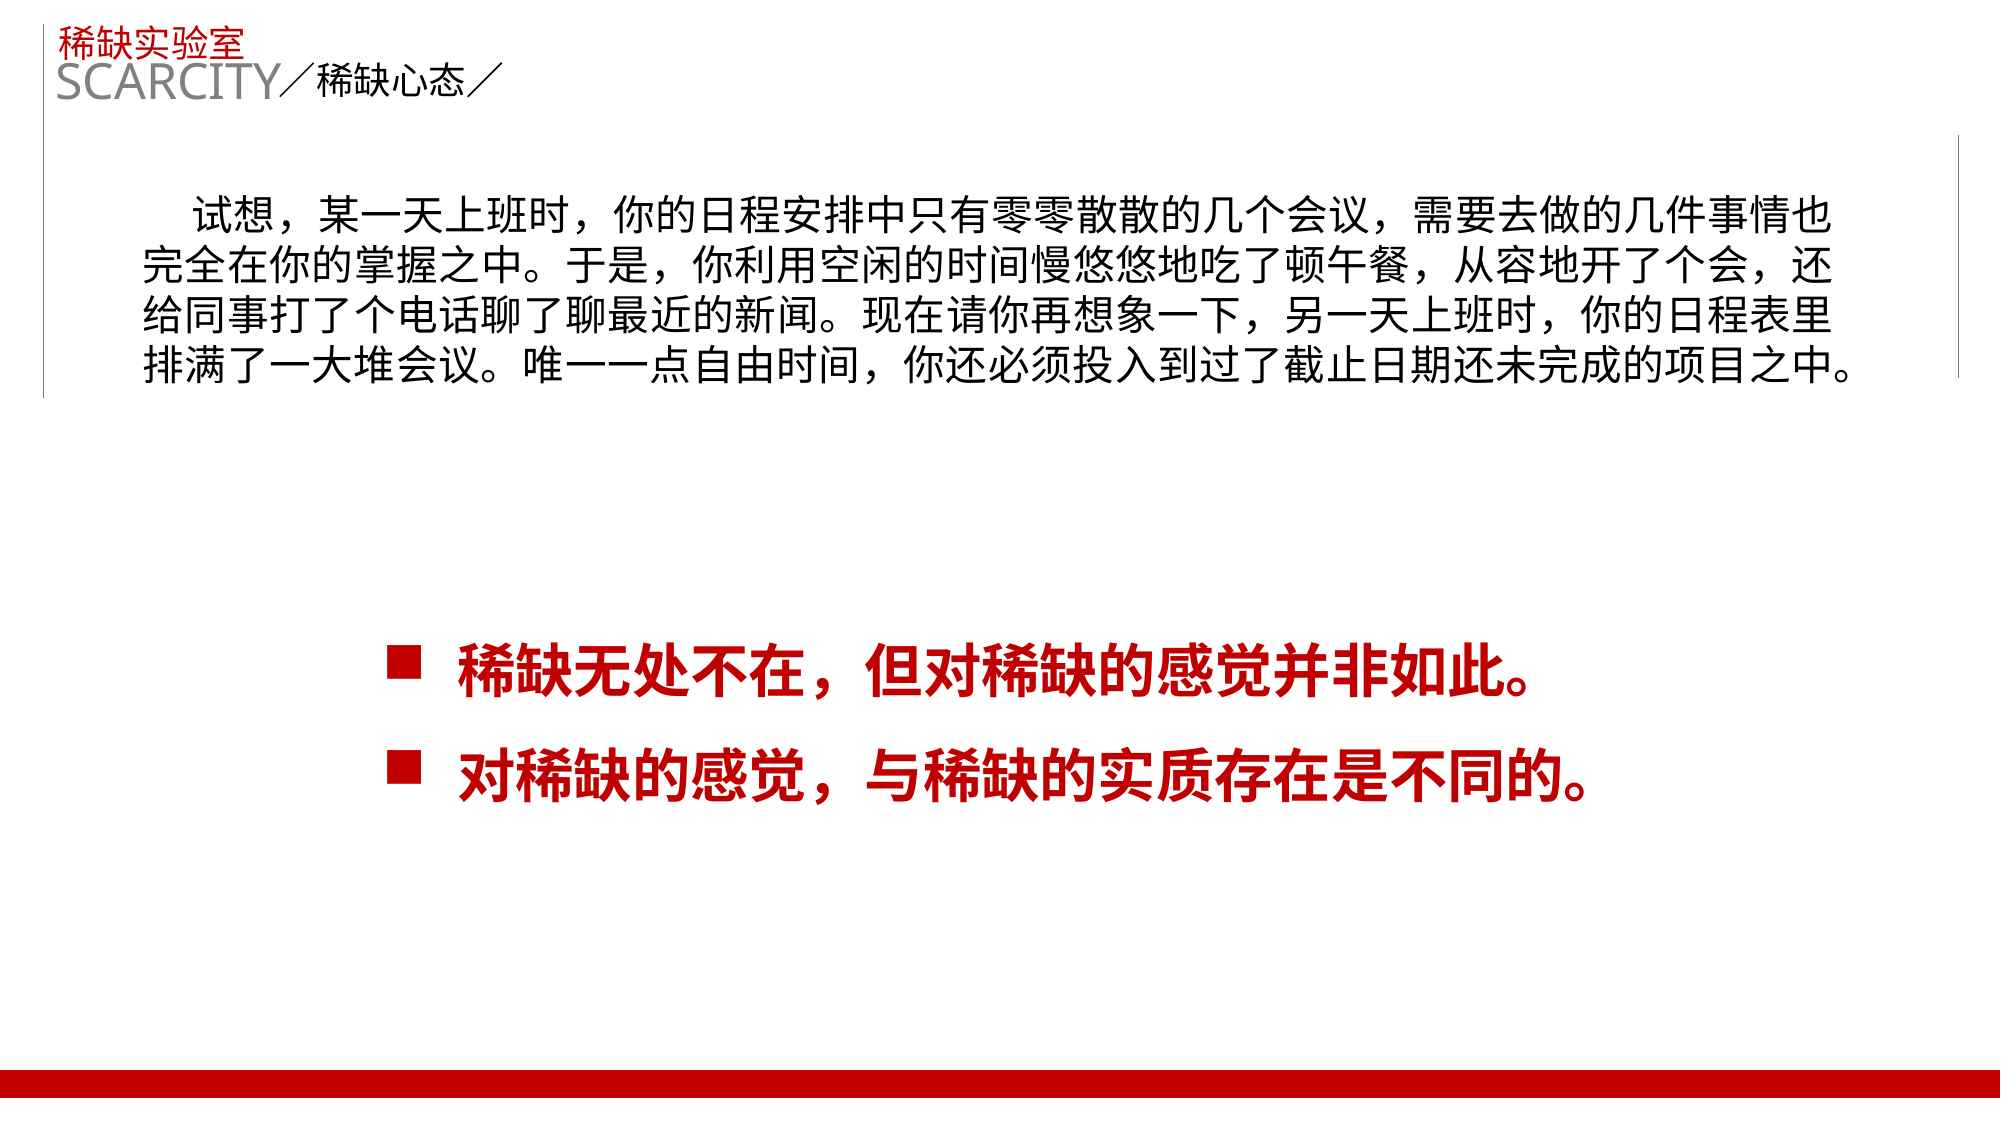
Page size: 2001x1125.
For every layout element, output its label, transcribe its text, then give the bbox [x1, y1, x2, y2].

text_box ／稀缺心态／ [263, 49, 519, 110]
text_box 稀缺无处不在，但对稀缺的感觉并非如此。 对稀缺的感觉，与稀缺的实质存在是不同的。 [367, 592, 1638, 817]
text_box [0, 1070, 2000, 1098]
text_box 试想，某一天上班时，你的日程安排中只有零零散散的几个会议，需要去做的几件事情也完全在你的掌握之中。于是，你利用空闲的时间慢悠悠地吃了顿午餐，从容地开了个会，还给同事打了个电话聊了聊最近的新闻。现在请你再想象一下，另一天上班时，你的日程表里排满了一大堆会议。唯一一点自由时间，你还必须投入到过了截止日期还未完成的项目之中。 [127, 181, 1849, 447]
text_box SCARCITY [44, 42, 297, 117]
text_box 稀缺实验室 [44, 12, 262, 73]
